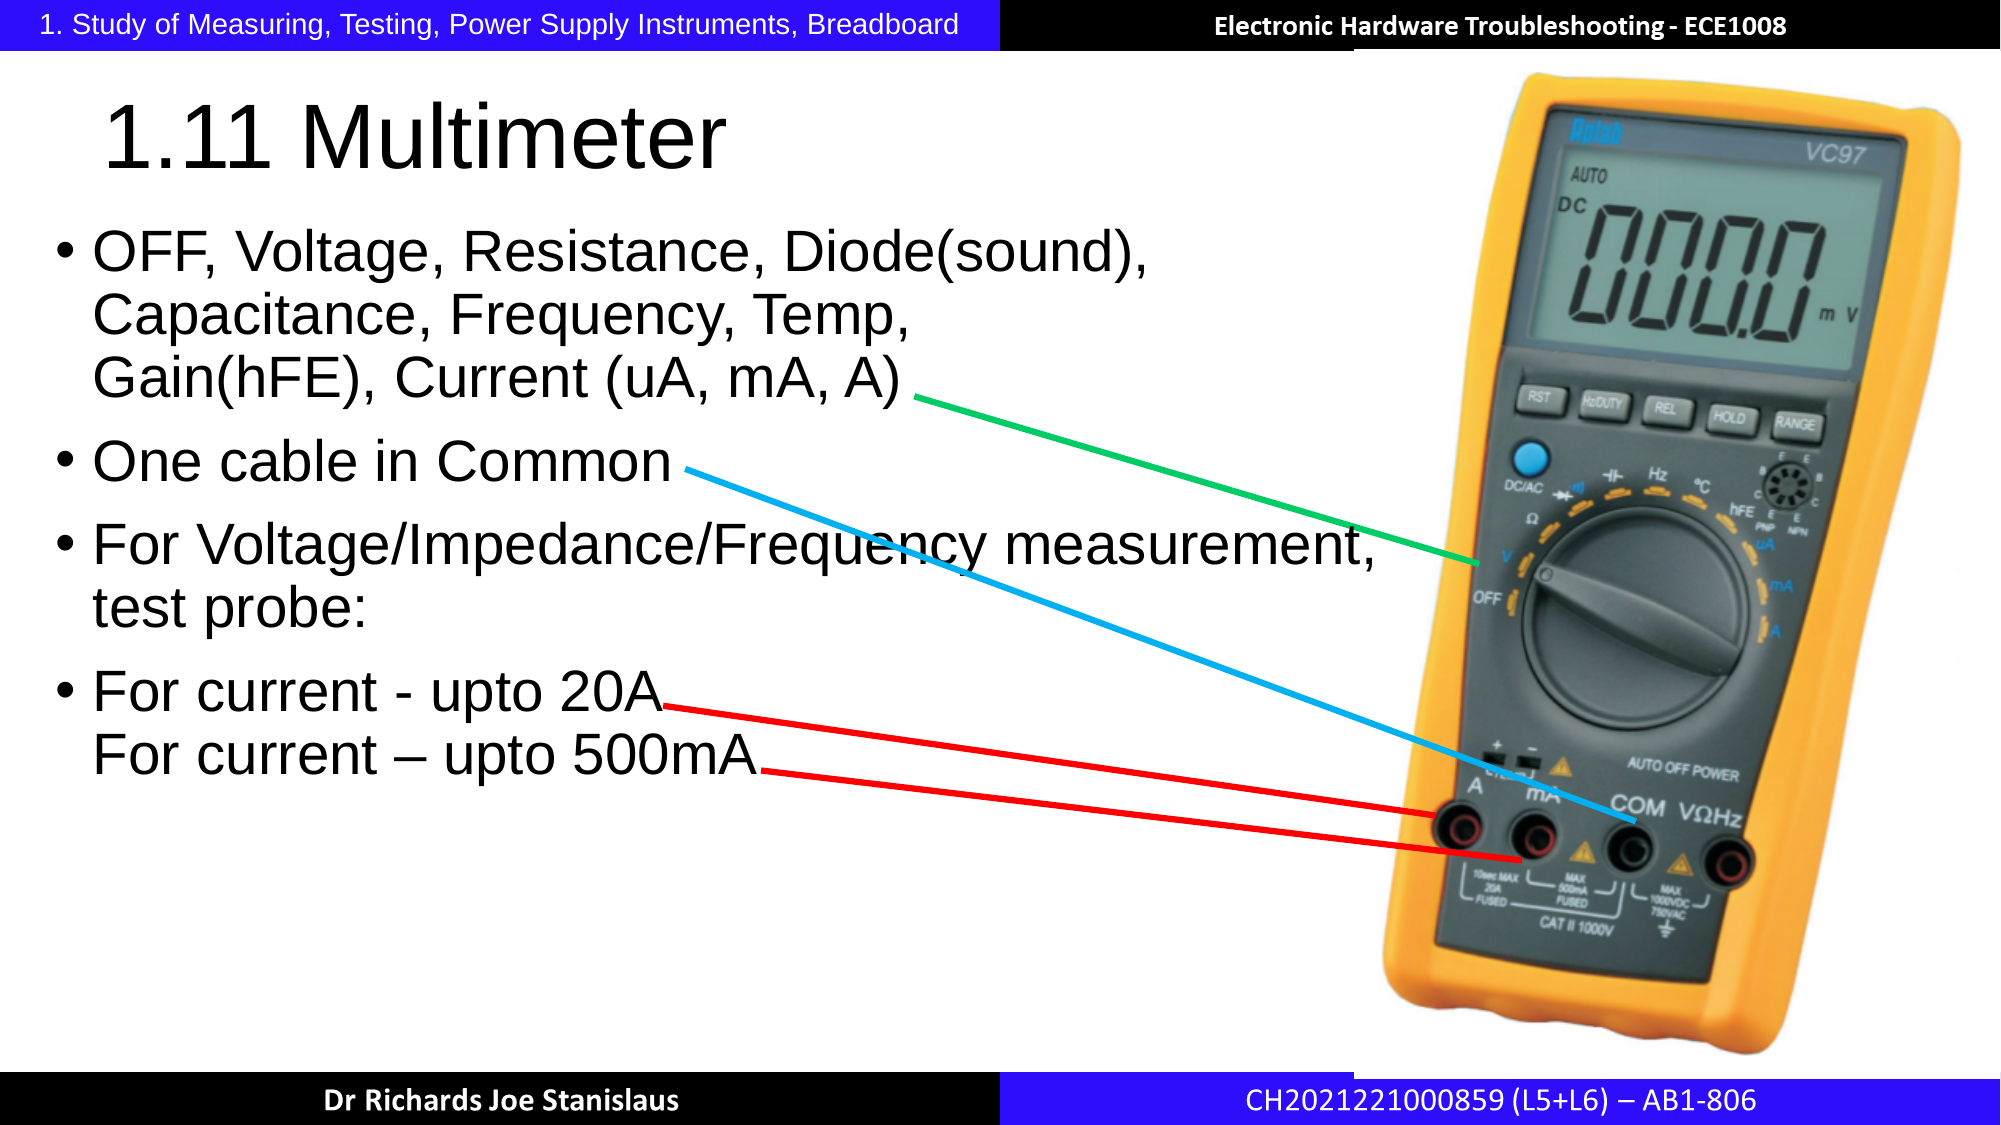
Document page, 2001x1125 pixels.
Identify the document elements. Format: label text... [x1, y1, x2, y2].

picture [0, 0, 2001, 1125]
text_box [761, 770, 1523, 861]
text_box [914, 396, 1480, 468]
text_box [663, 705, 1436, 816]
list OFF, Voltage, Resistance, Diode(sound), Capacitance, Frequency, Temp, Gain(hFE), Current (uA, mA, A) One cable in Common For Voltage/Impedance/Frequency measurement, test probe: For current - upto 20A For current – upto 500mA [40, 213, 1354, 976]
footer 1. Study of Measuring, Testing, Power Supply Instruments, Breadboard [0, 0, 1000, 53]
title 1.11 Multimeter [87, 43, 1928, 213]
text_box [685, 468, 1636, 822]
